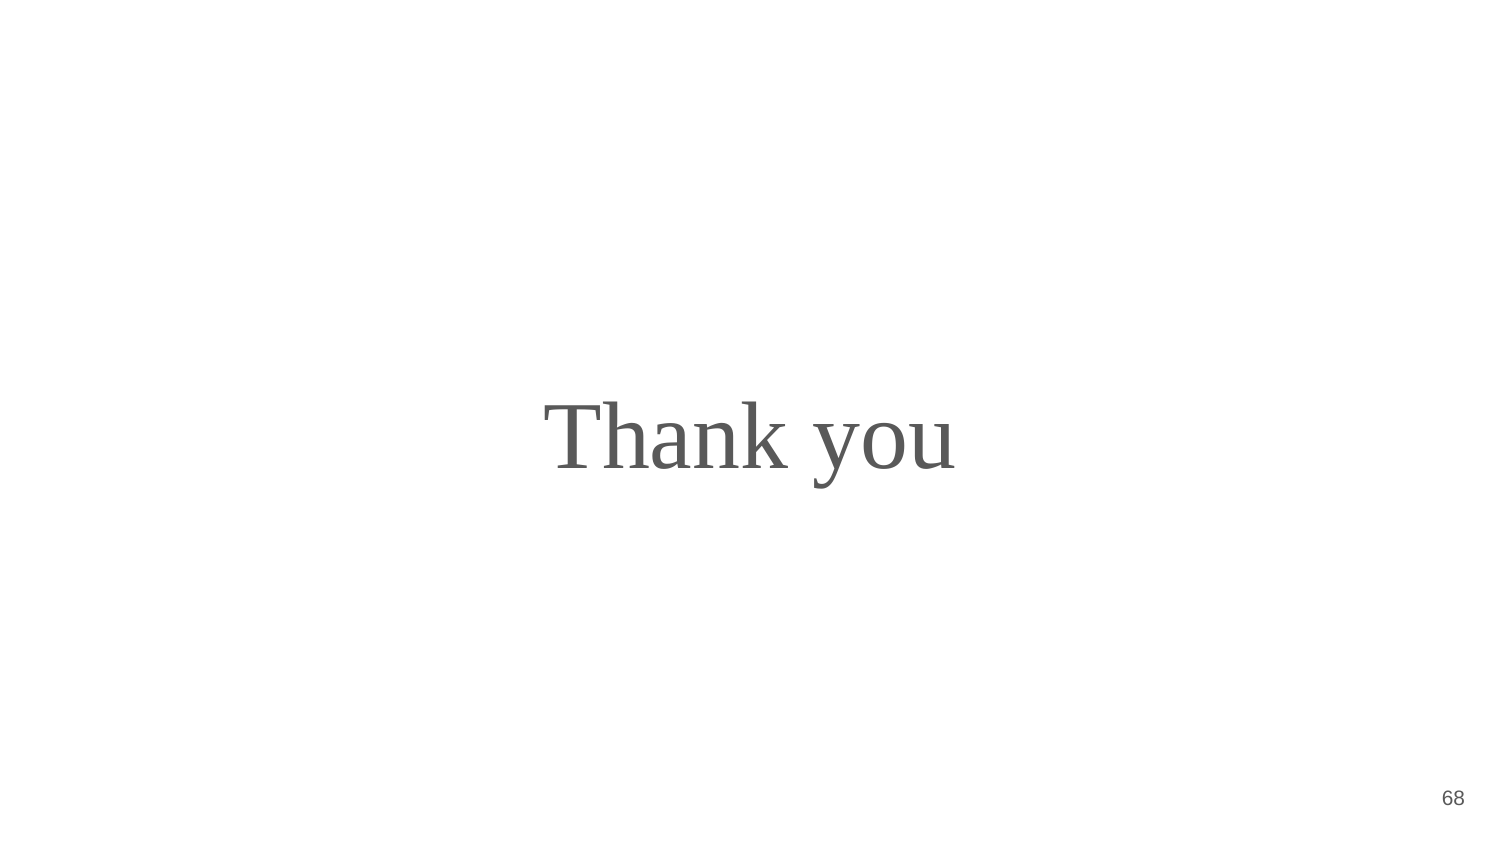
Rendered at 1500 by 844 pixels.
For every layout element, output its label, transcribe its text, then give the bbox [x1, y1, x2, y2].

list Thank you [422, 314, 1078, 530]
slide_number ‹#› [1389, 764, 1480, 830]
